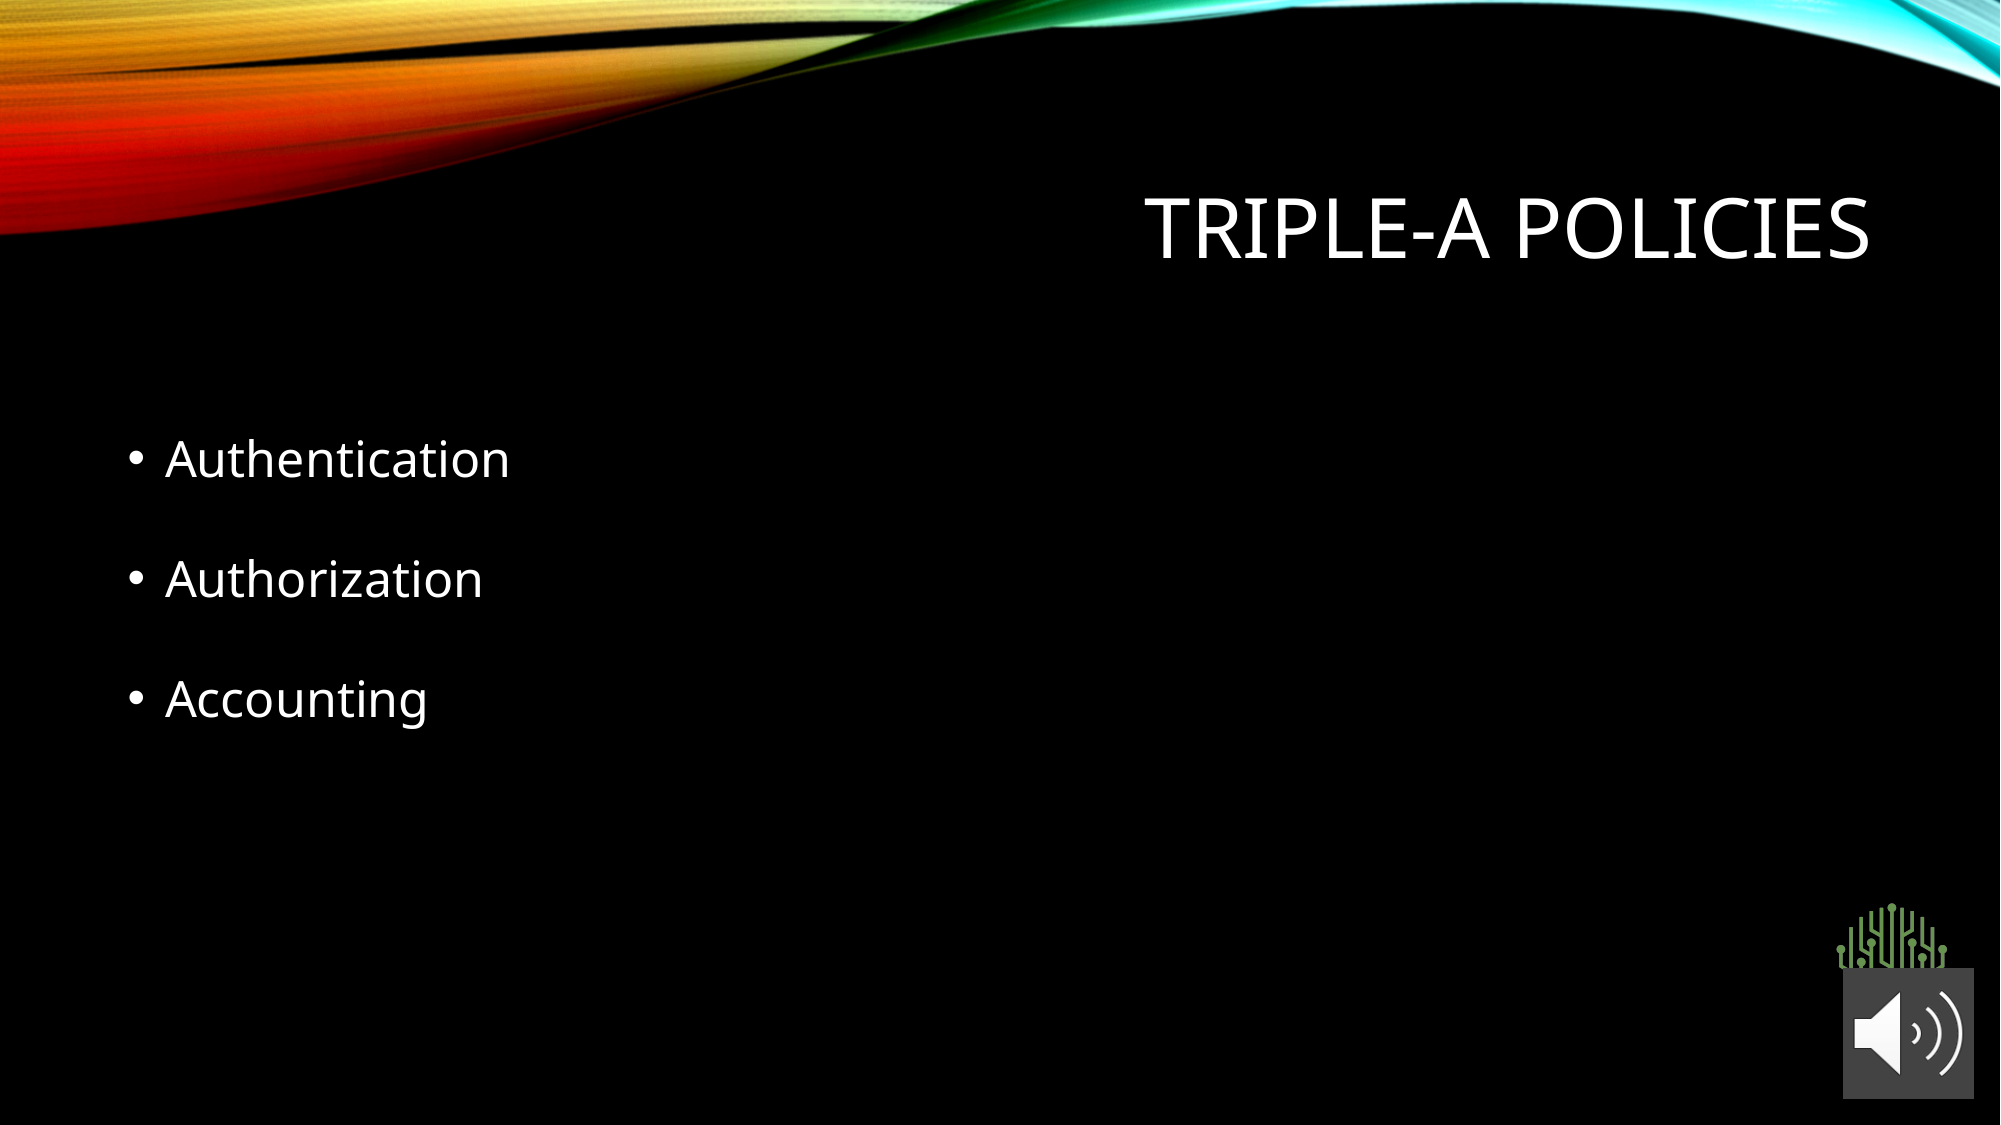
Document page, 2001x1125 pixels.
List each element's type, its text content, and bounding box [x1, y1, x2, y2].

list Authentication Authorization Accounting [112, 360, 1888, 1021]
picture [1817, 892, 1976, 1101]
picture [0, 0, 2000, 237]
title TRIPLE-A POLICIES [474, 125, 1888, 338]
